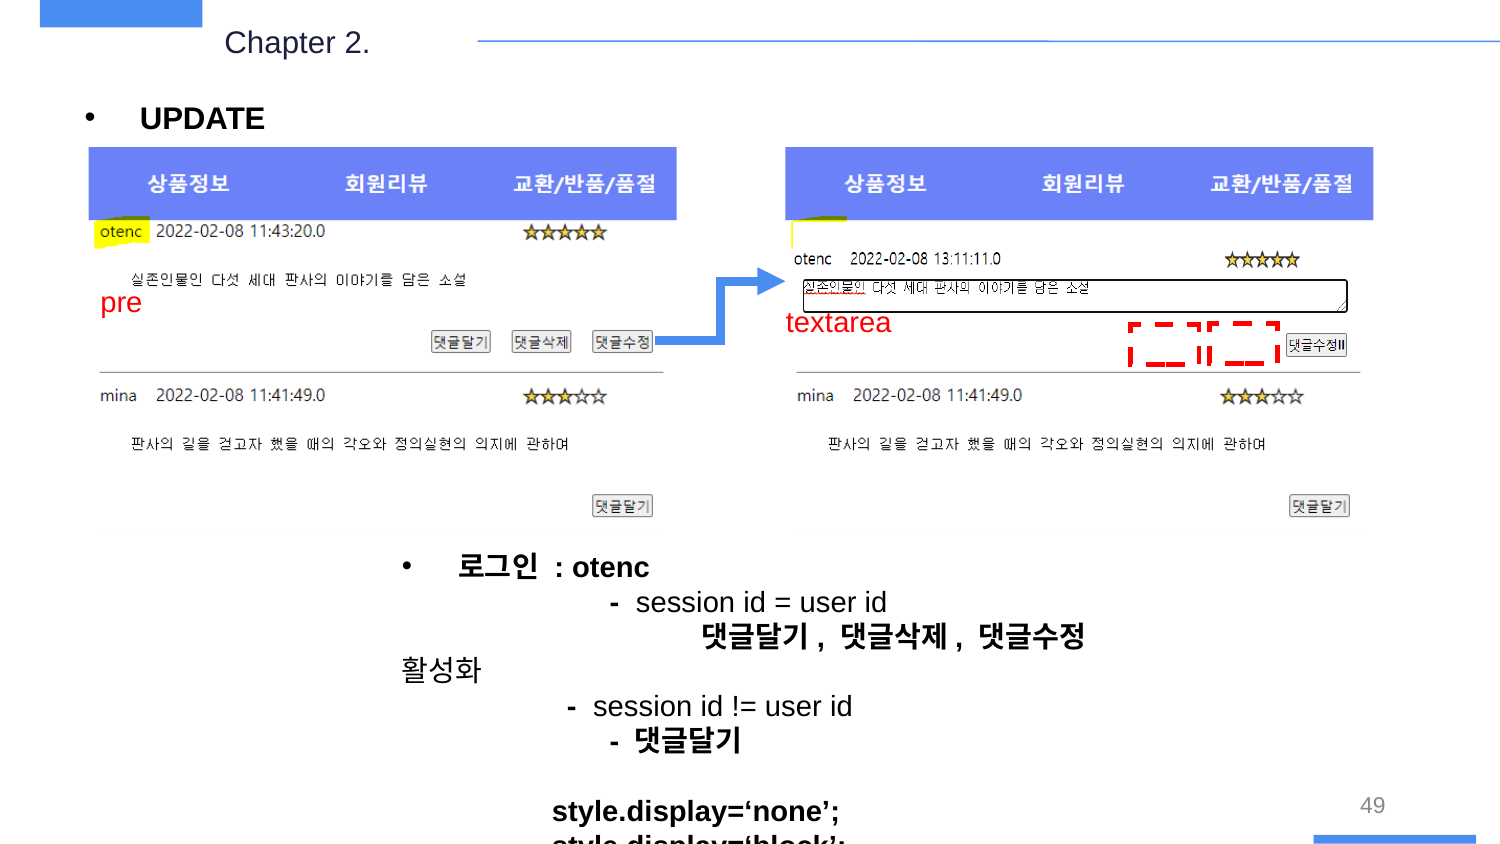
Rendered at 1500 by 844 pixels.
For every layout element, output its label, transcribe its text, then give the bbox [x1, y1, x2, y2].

picture [785, 147, 1374, 536]
text_box 로그인 : otenc - session id = user id 댓글달기, 댓글삭제, 댓글수정 활성화 - session id != user id - 댓글달기 style.display=‘none’; style.display=‘block’; [390, 542, 1110, 844]
text_box [1313, 834, 1477, 844]
text_box [0, 0, 1500, 57]
text_box Chapter 2. [213, 57, 478, 66]
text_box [654, 281, 780, 341]
text_box UPDATE [72, 92, 884, 254]
picture [88, 147, 677, 536]
slide_number 49 [1110, 782, 1397, 827]
